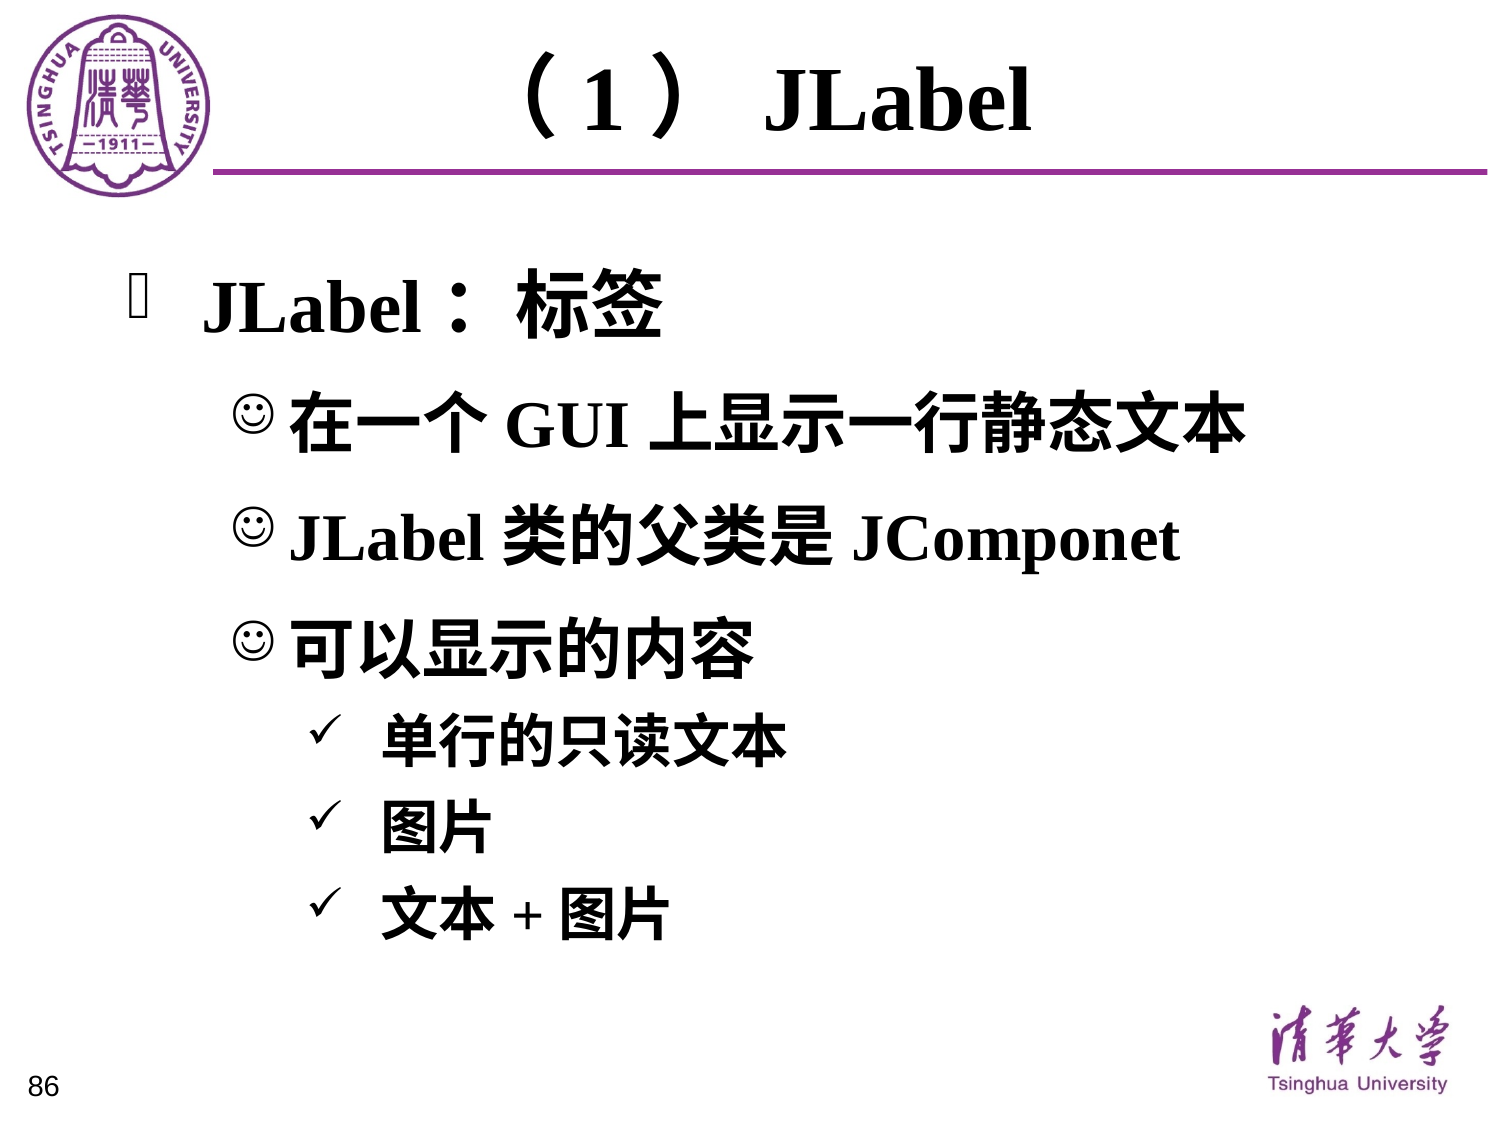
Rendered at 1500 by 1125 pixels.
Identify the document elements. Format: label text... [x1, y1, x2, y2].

picture [1262, 999, 1454, 1101]
picture [24, 12, 213, 37]
title （1）JLabel [24, 37, 1476, 151]
text_box JLabel：标签 在一个GUI上显示一行静态文本 JLabel类的父类是JComponet 可以显示的内容 单行的只读文本 图片 文本+图片 [112, 249, 1375, 1013]
footer 86 [12, 1059, 176, 1125]
picture [24, 151, 213, 200]
